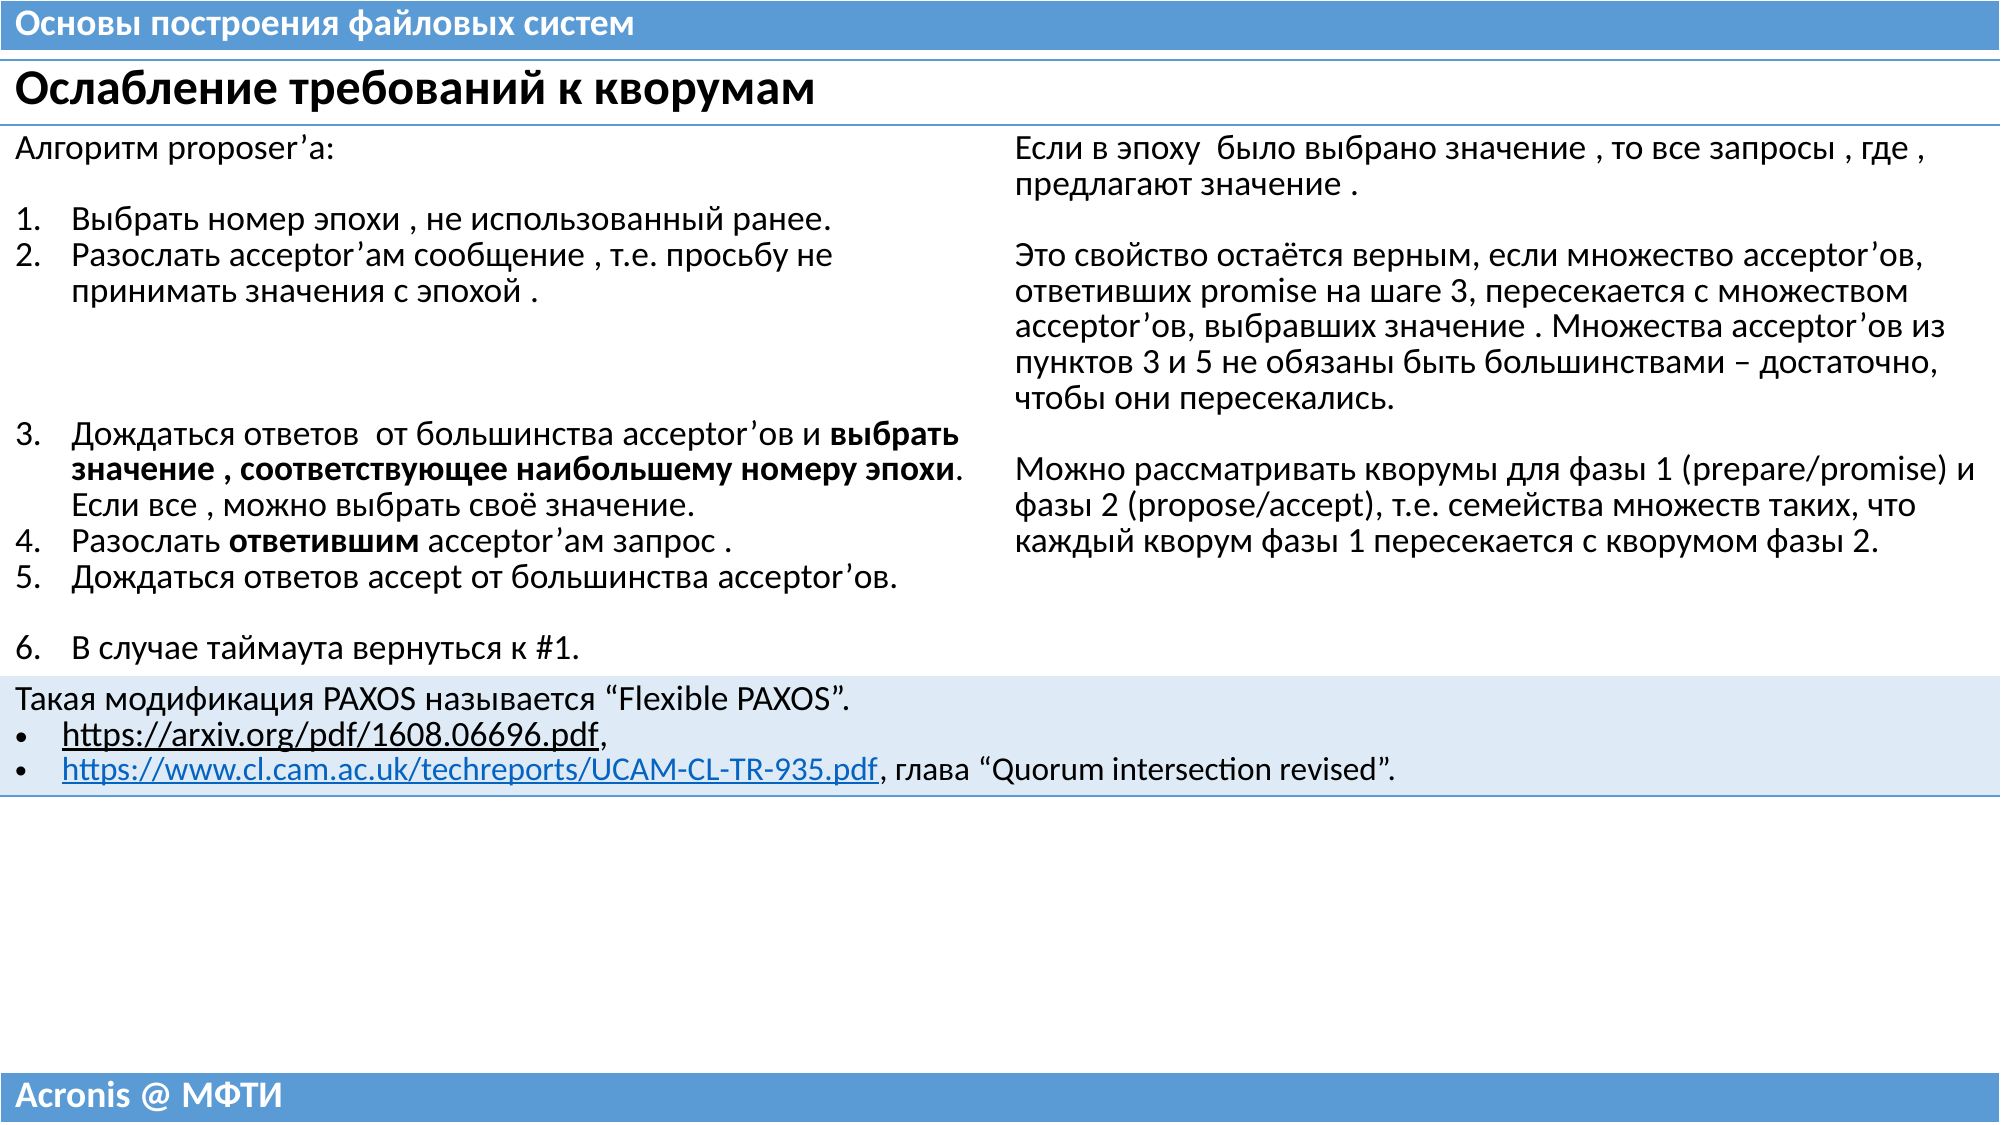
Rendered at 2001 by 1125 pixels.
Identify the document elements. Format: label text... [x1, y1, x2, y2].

table_header Основы построения файловых систем [1, 1, 1999, 50]
table_header Acronis @ МФТИ [1, 1073, 1999, 1122]
